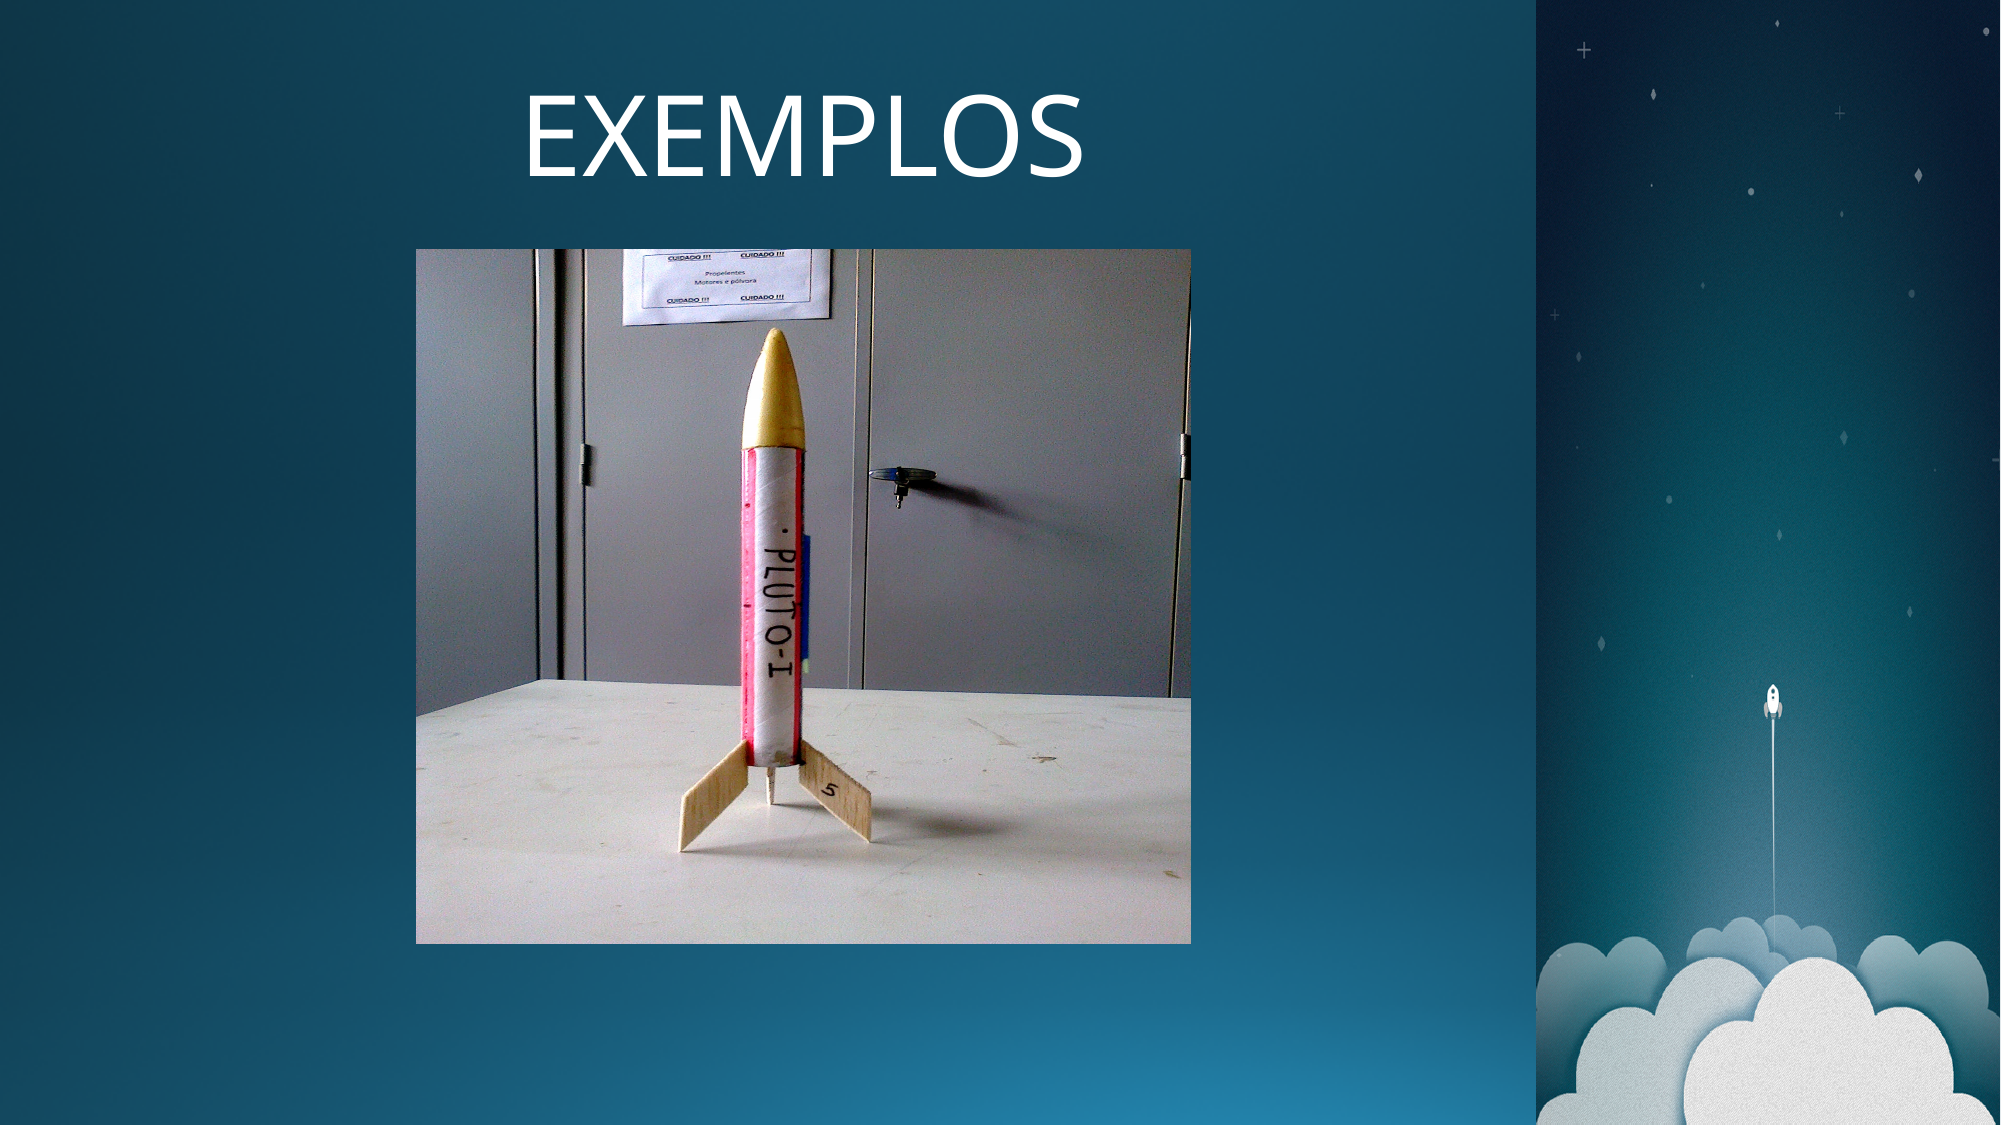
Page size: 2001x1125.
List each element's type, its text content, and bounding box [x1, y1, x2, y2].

picture [0, 0, 1536, 1125]
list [1536, 0, 2000, 1125]
title EXEMPLOS [137, 31, 1469, 250]
